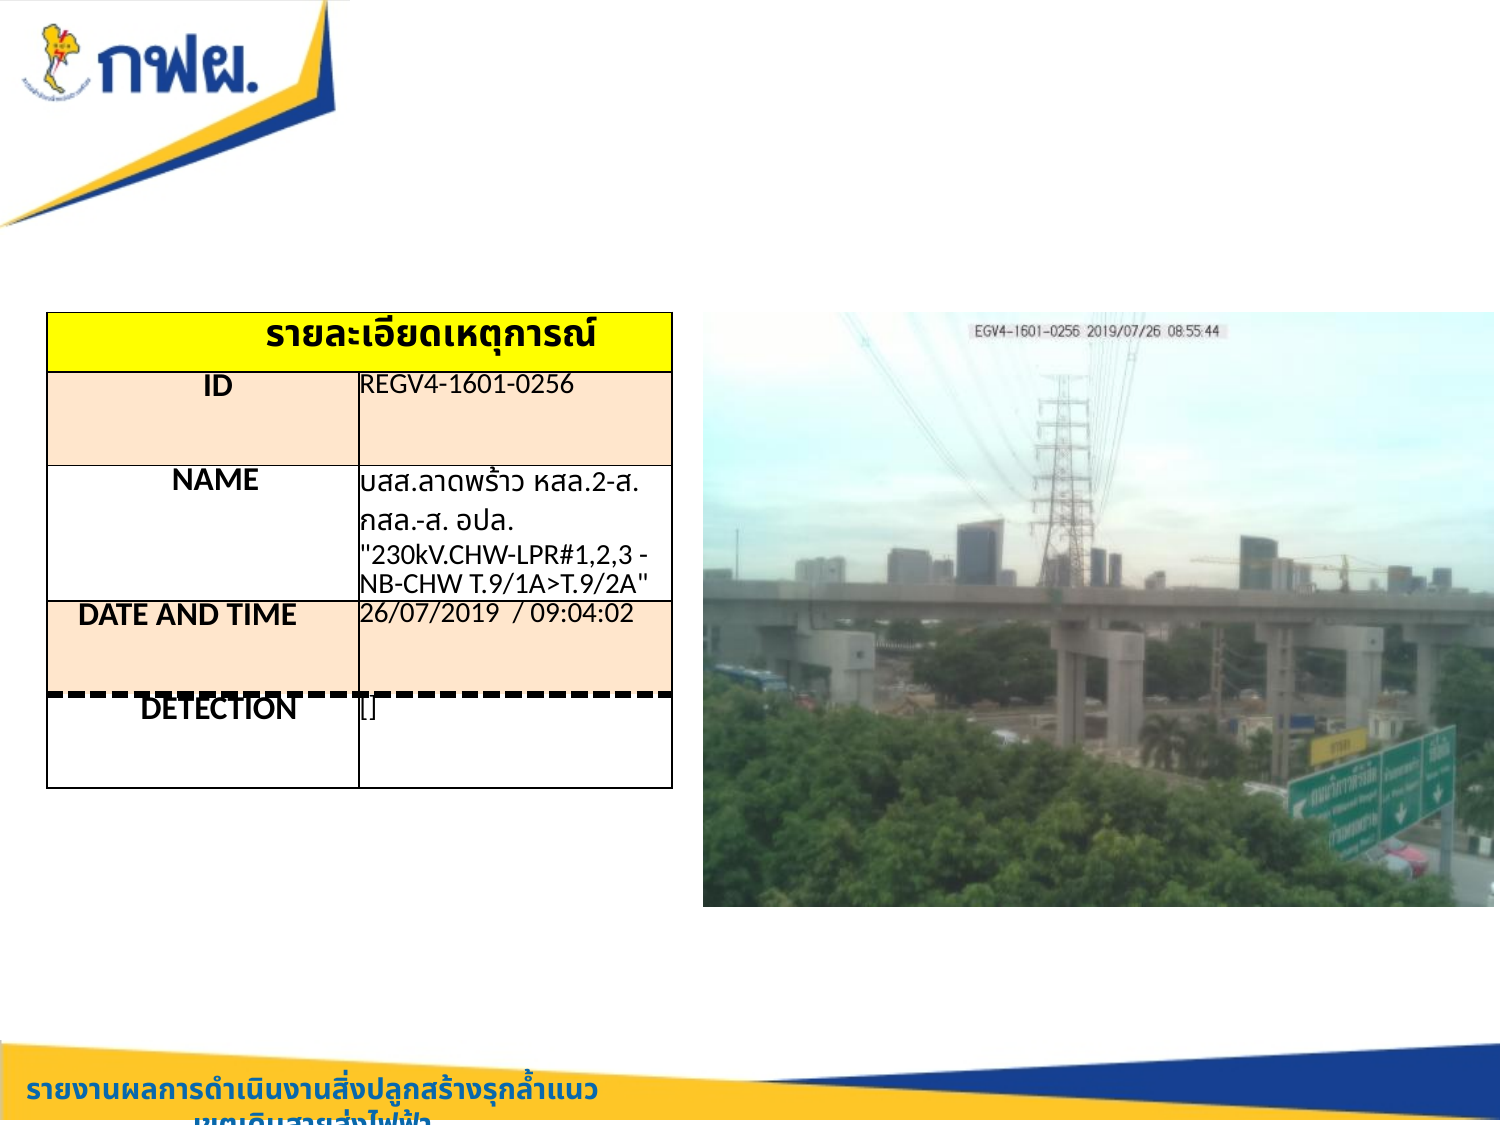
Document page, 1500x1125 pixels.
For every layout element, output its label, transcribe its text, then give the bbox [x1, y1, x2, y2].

picture [702, 312, 1494, 907]
table_cell DATE AND TIME [48, 602, 358, 694]
table_cell DETECTION [48, 694, 358, 787]
table_cell ID [48, 373, 358, 465]
table_cell REGV4-1601-0256 [360, 373, 671, 465]
table_header รายละเอียดเหตุการณ์ [48, 313, 671, 371]
table_cell บสส.ลาดพร้าว หสล.2-ส. กสล.-ส. อปล. "230kV.CHW-LPR#1,2,3 - NB-CHW T.9/1A>T.9/2A" [360, 466, 671, 600]
picture [0, 0, 351, 235]
table_cell NAME [48, 466, 358, 600]
table_cell 26/07/2019 / 09:04:02 [360, 602, 671, 694]
picture [0, 1040, 1500, 1120]
table_cell [] [360, 694, 671, 787]
